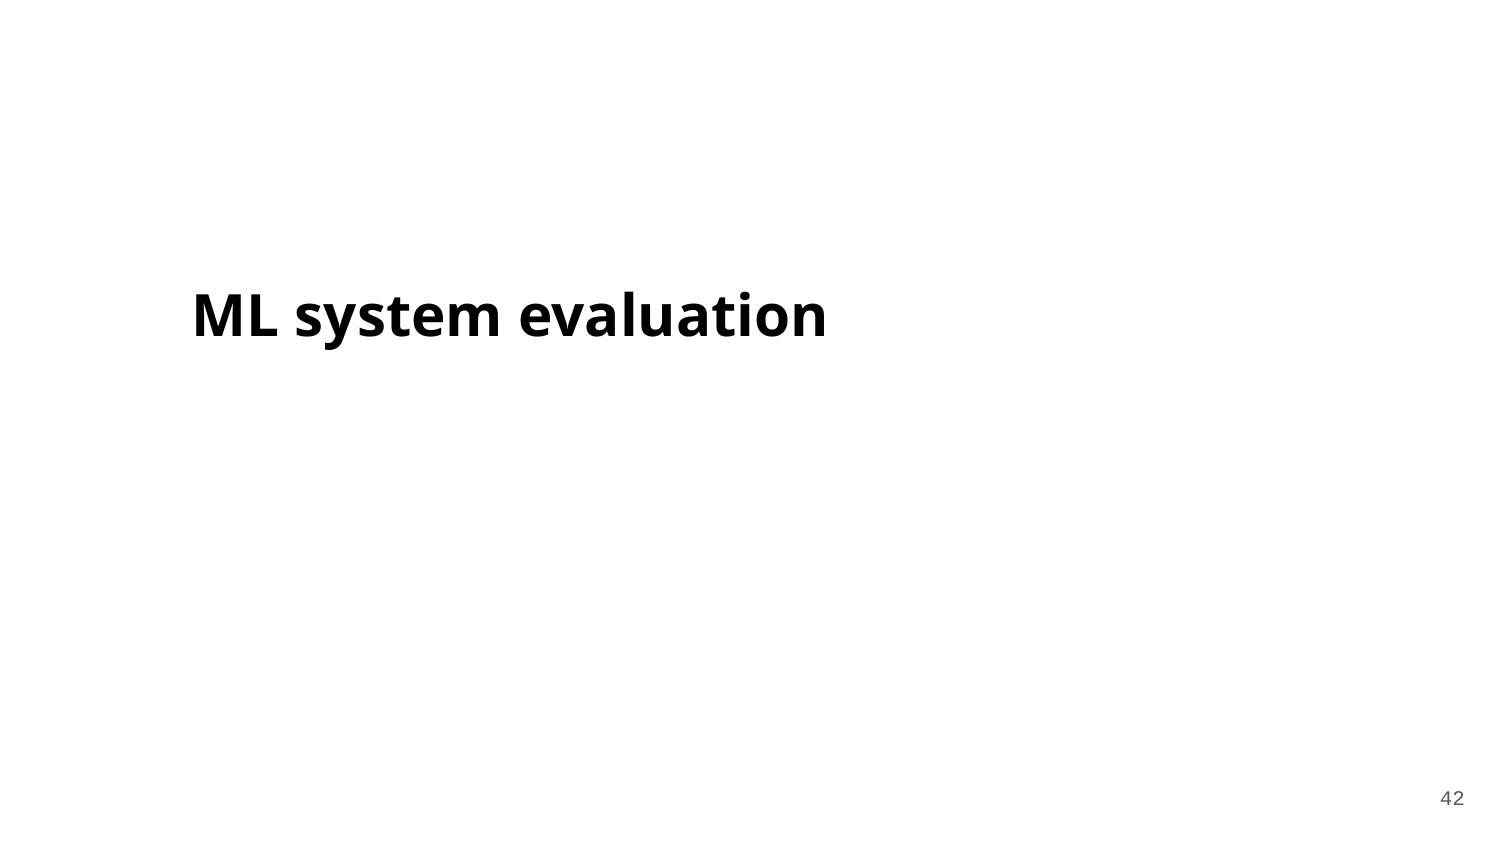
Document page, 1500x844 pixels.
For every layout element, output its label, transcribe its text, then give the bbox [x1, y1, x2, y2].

title ML system evaluation [176, 262, 1096, 526]
slide_number ‹#› [1389, 764, 1480, 830]
